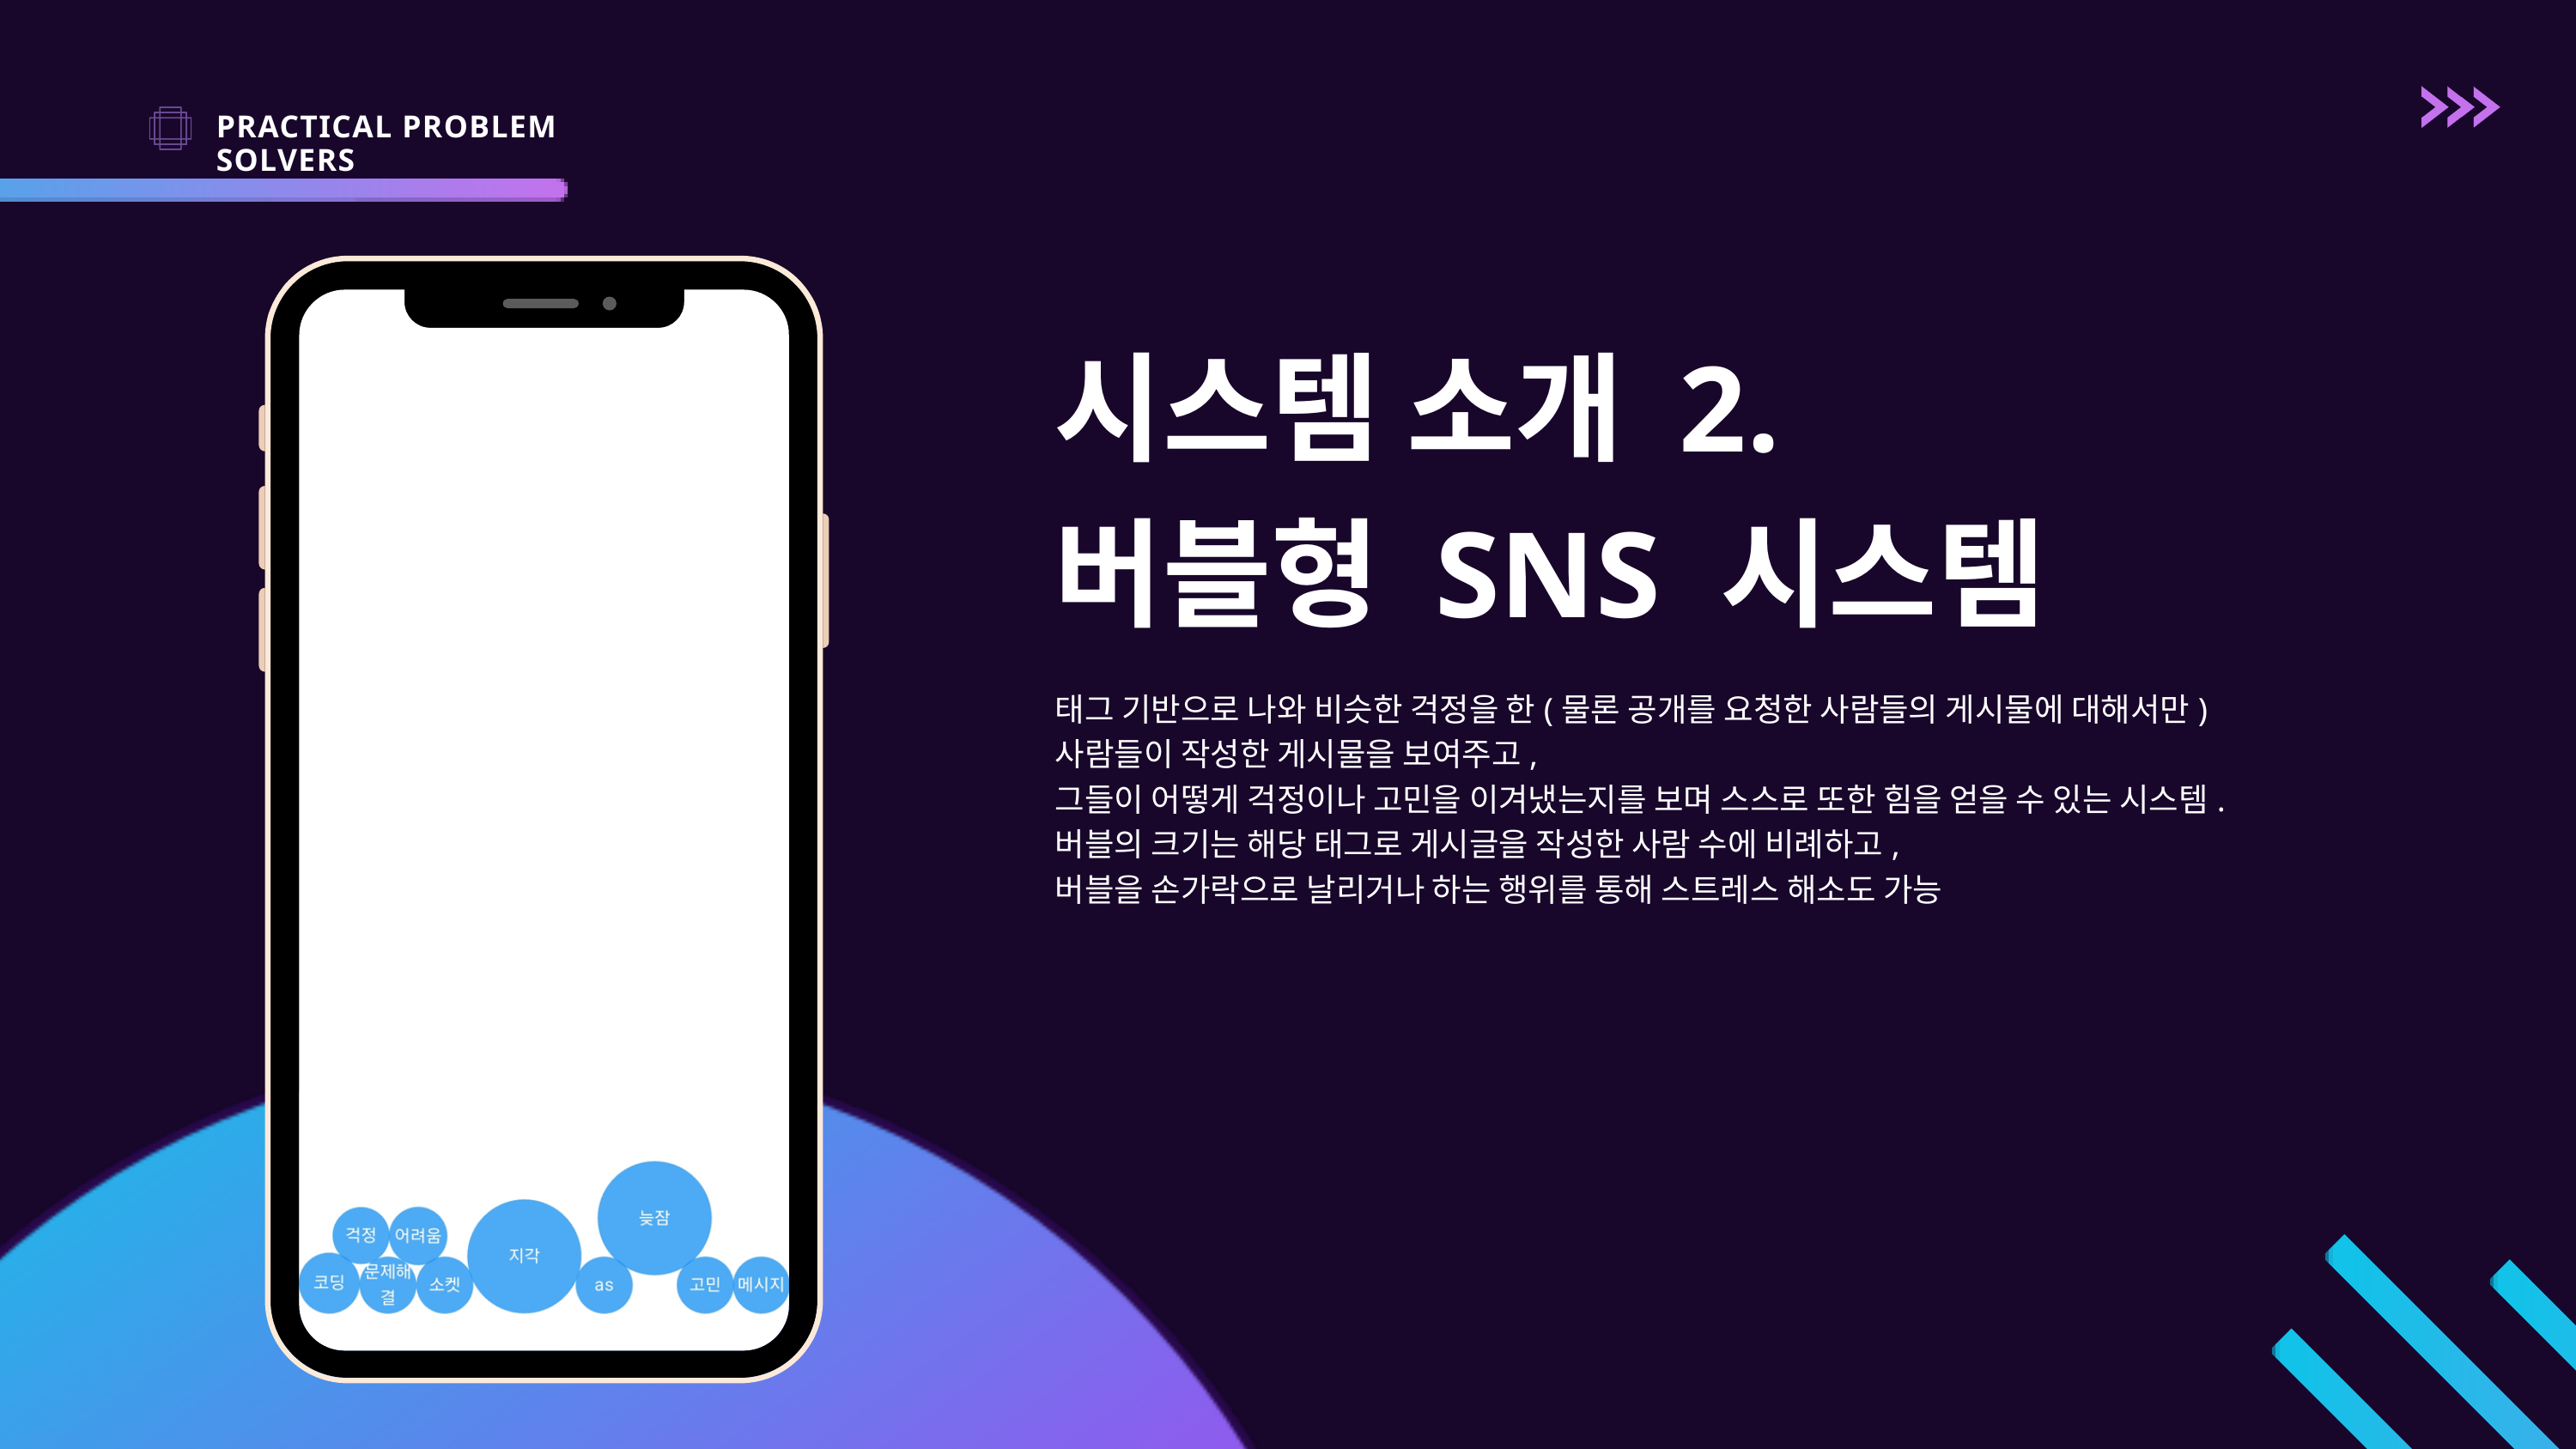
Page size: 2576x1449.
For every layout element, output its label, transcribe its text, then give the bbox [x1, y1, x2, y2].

text_box 태그 기반으로 나와 비슷한 걱정을 한(물론 공개를 요청한 사람들의 게시물에 대해서만) 사람들이 작성한 게시물을 보여주고, 그들이 어떻게 걱정이나 고민을 이겨냈는지를 보며 스스로 또한 힘을 얻을 수 있는 시스템. 버블의 크기는 해당 태그로 게시글을 작성한 사람 수에 비례하고, 버블을 손가락으로 날리거나 하는 행위를 통해 스트레스 해소도 가능 [1054, 682, 2236, 908]
text_box [2269, 1328, 2413, 1449]
text_box [0, 1047, 1378, 1449]
text_box PRACTICAL PROBLEM SOLVERS [216, 110, 644, 178]
text_box [2322, 1234, 2560, 1449]
text_box [149, 106, 192, 150]
text_box 시스템 소개 2. 버블형 SNS 시스템 [1054, 310, 2351, 641]
text_box [2421, 86, 2500, 129]
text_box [258, 255, 829, 1384]
text_box [0, 179, 568, 202]
text_box [2487, 1259, 2576, 1371]
